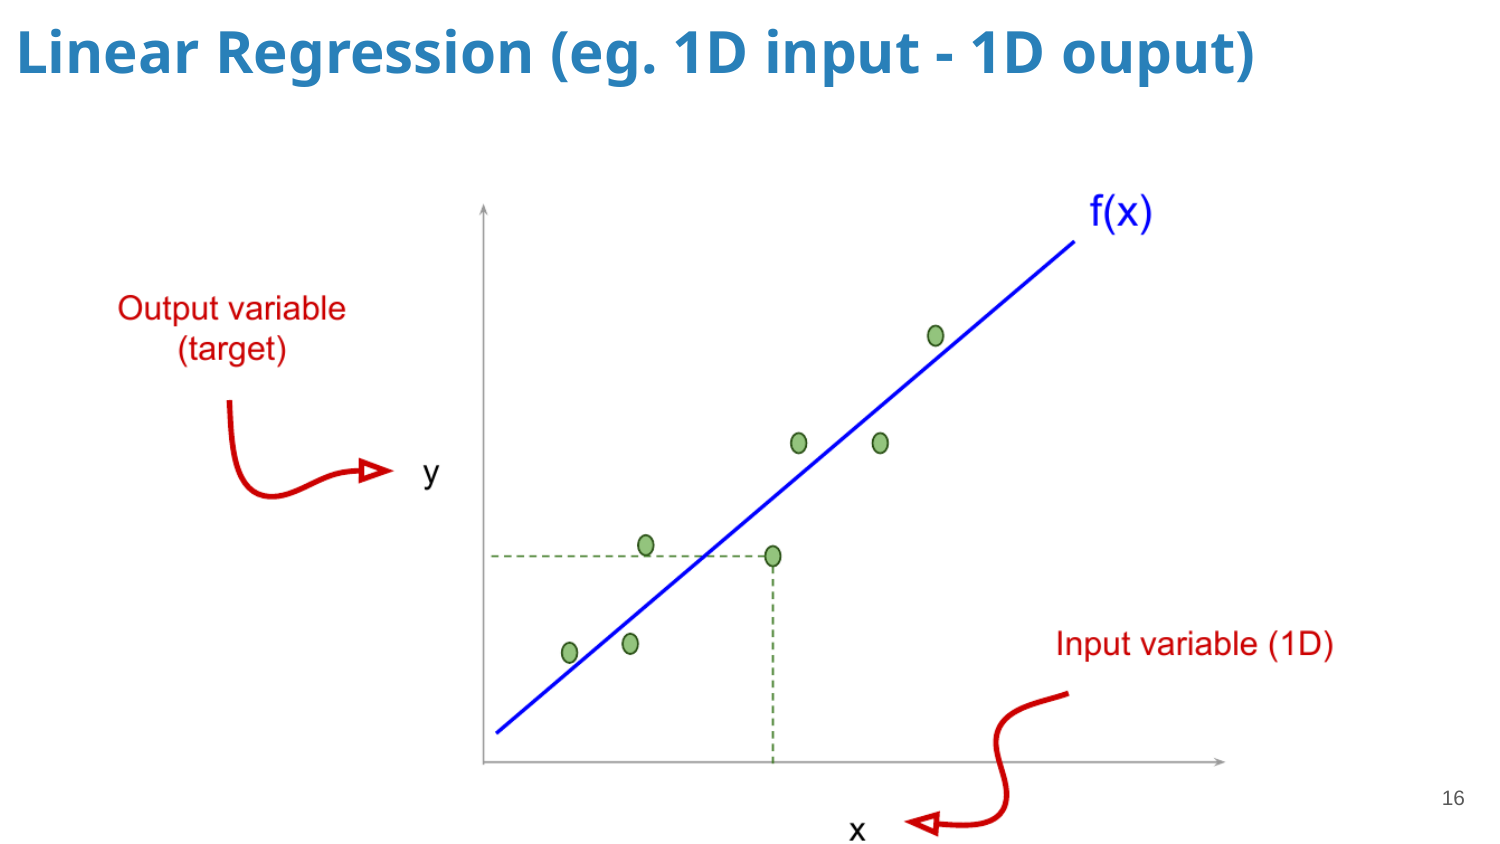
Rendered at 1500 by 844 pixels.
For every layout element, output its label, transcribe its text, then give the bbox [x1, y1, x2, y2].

title Linear Regression (eg. 1D input - 1D ouput) [0, 0, 1398, 94]
slide_number ‹#› [1390, 764, 1480, 830]
picture [77, 180, 1385, 844]
